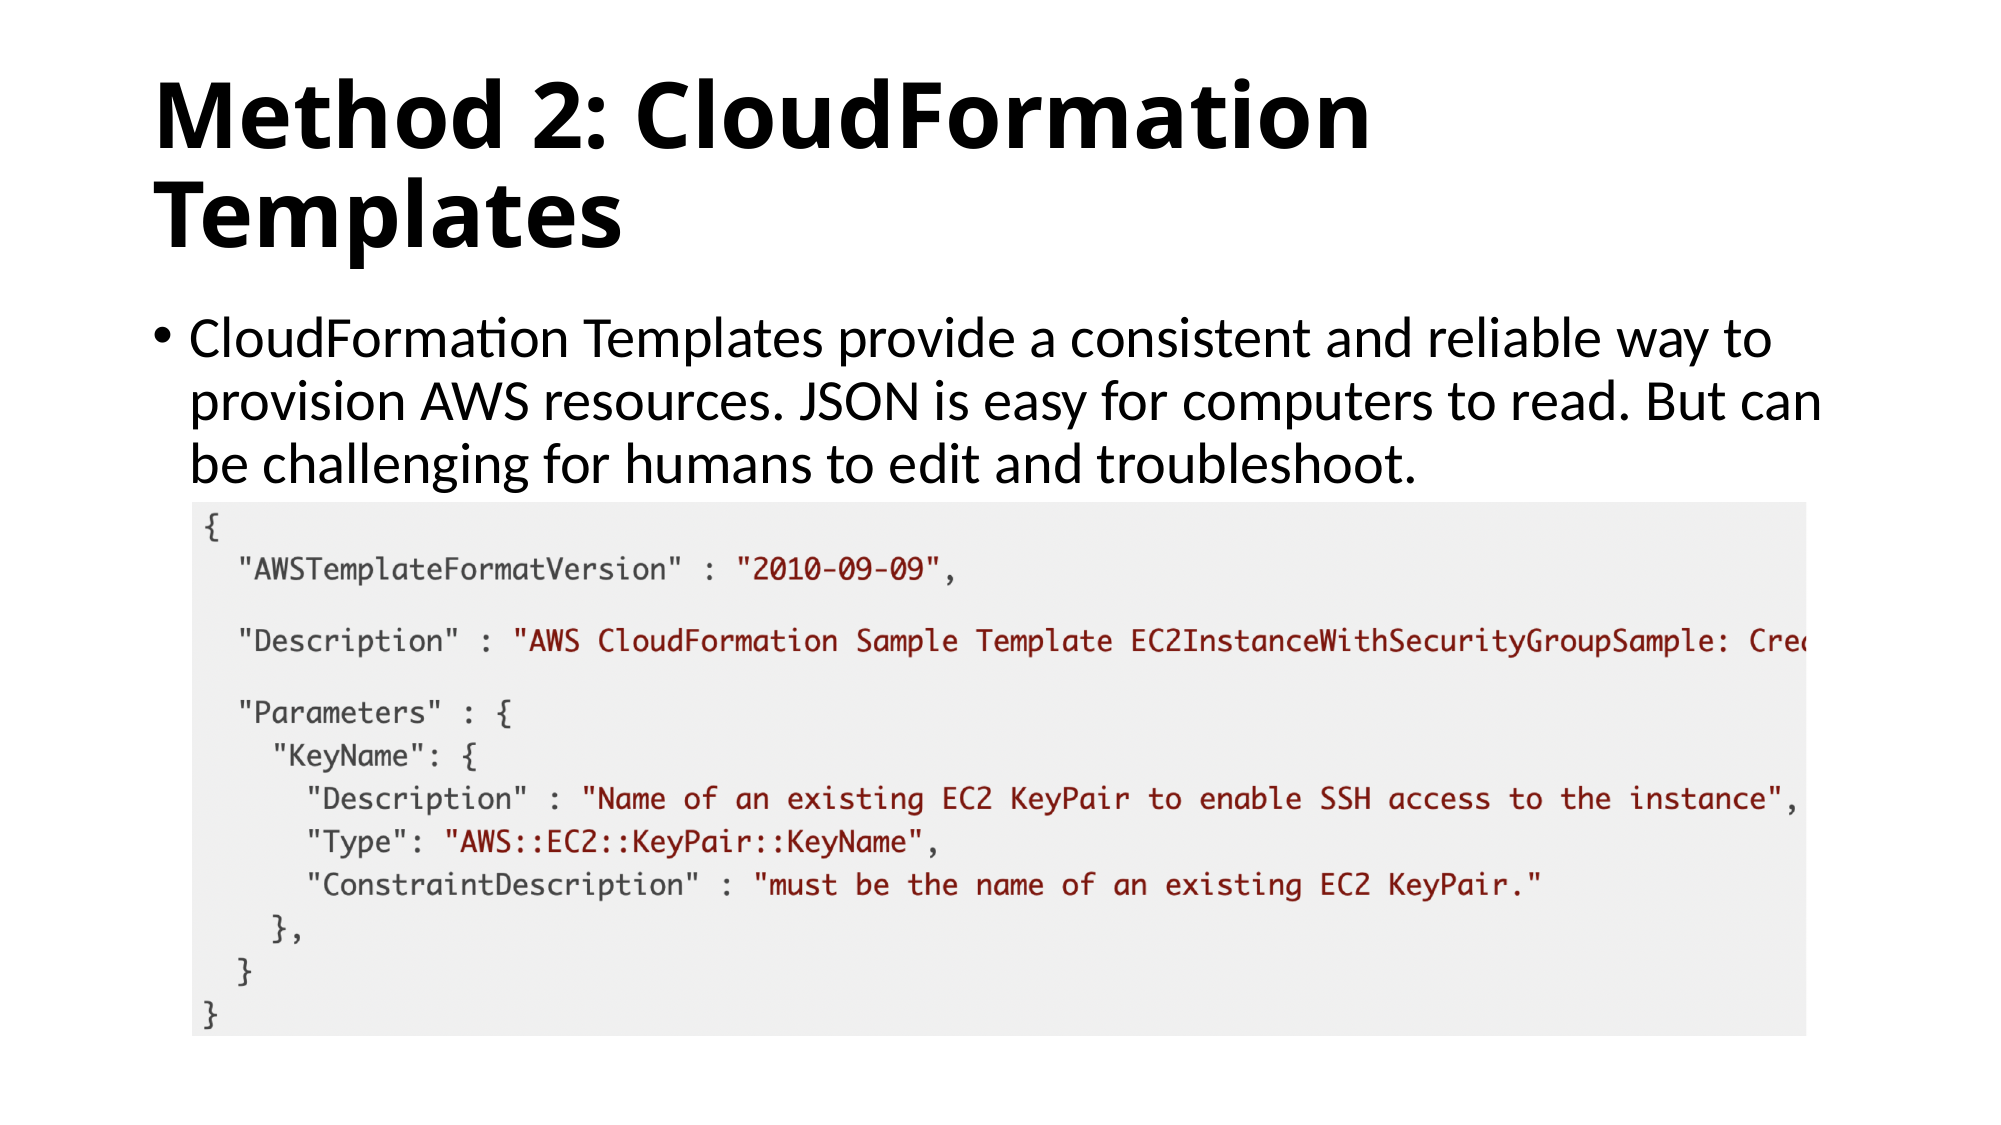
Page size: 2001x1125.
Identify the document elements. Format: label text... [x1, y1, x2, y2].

list CloudFormation Templates provide a consistent and reliable way to provision AWS resources. JSON is easy for computers to read. But can be challenging for humans to edit and troubleshoot. [137, 299, 1863, 1014]
picture [192, 502, 1808, 1036]
title Method 2: CloudFormation Templates [137, 59, 1863, 278]
